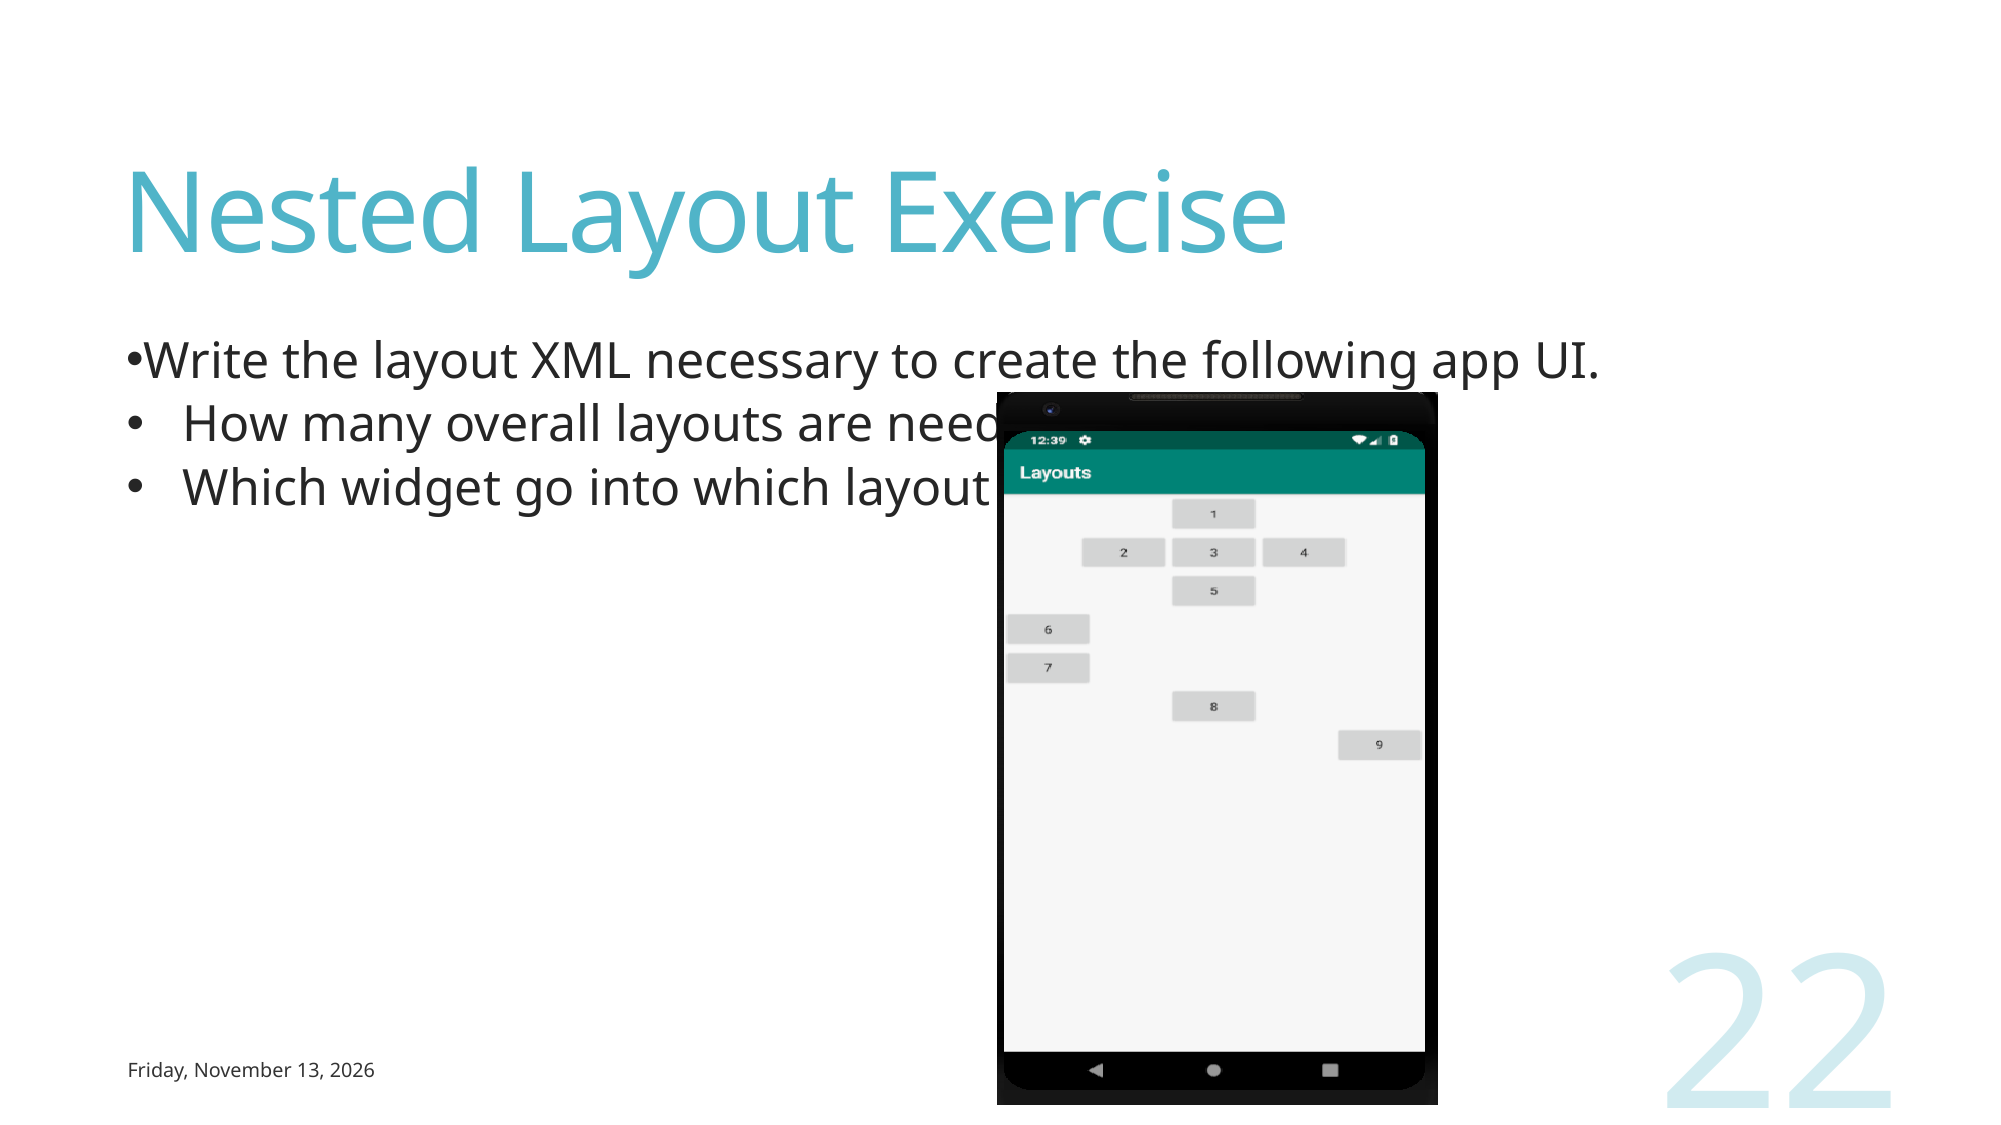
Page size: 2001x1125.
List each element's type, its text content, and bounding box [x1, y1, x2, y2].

list Write the layout XML necessary to create the following app UI. How many overall layouts are needed ? Which widget go into which layout ? [111, 329, 1876, 948]
picture [996, 392, 1438, 1105]
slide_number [112, 1051, 788, 1090]
slide_number 22 [1437, 963, 1918, 1125]
title Nested Layout Exercise [107, 81, 1875, 354]
